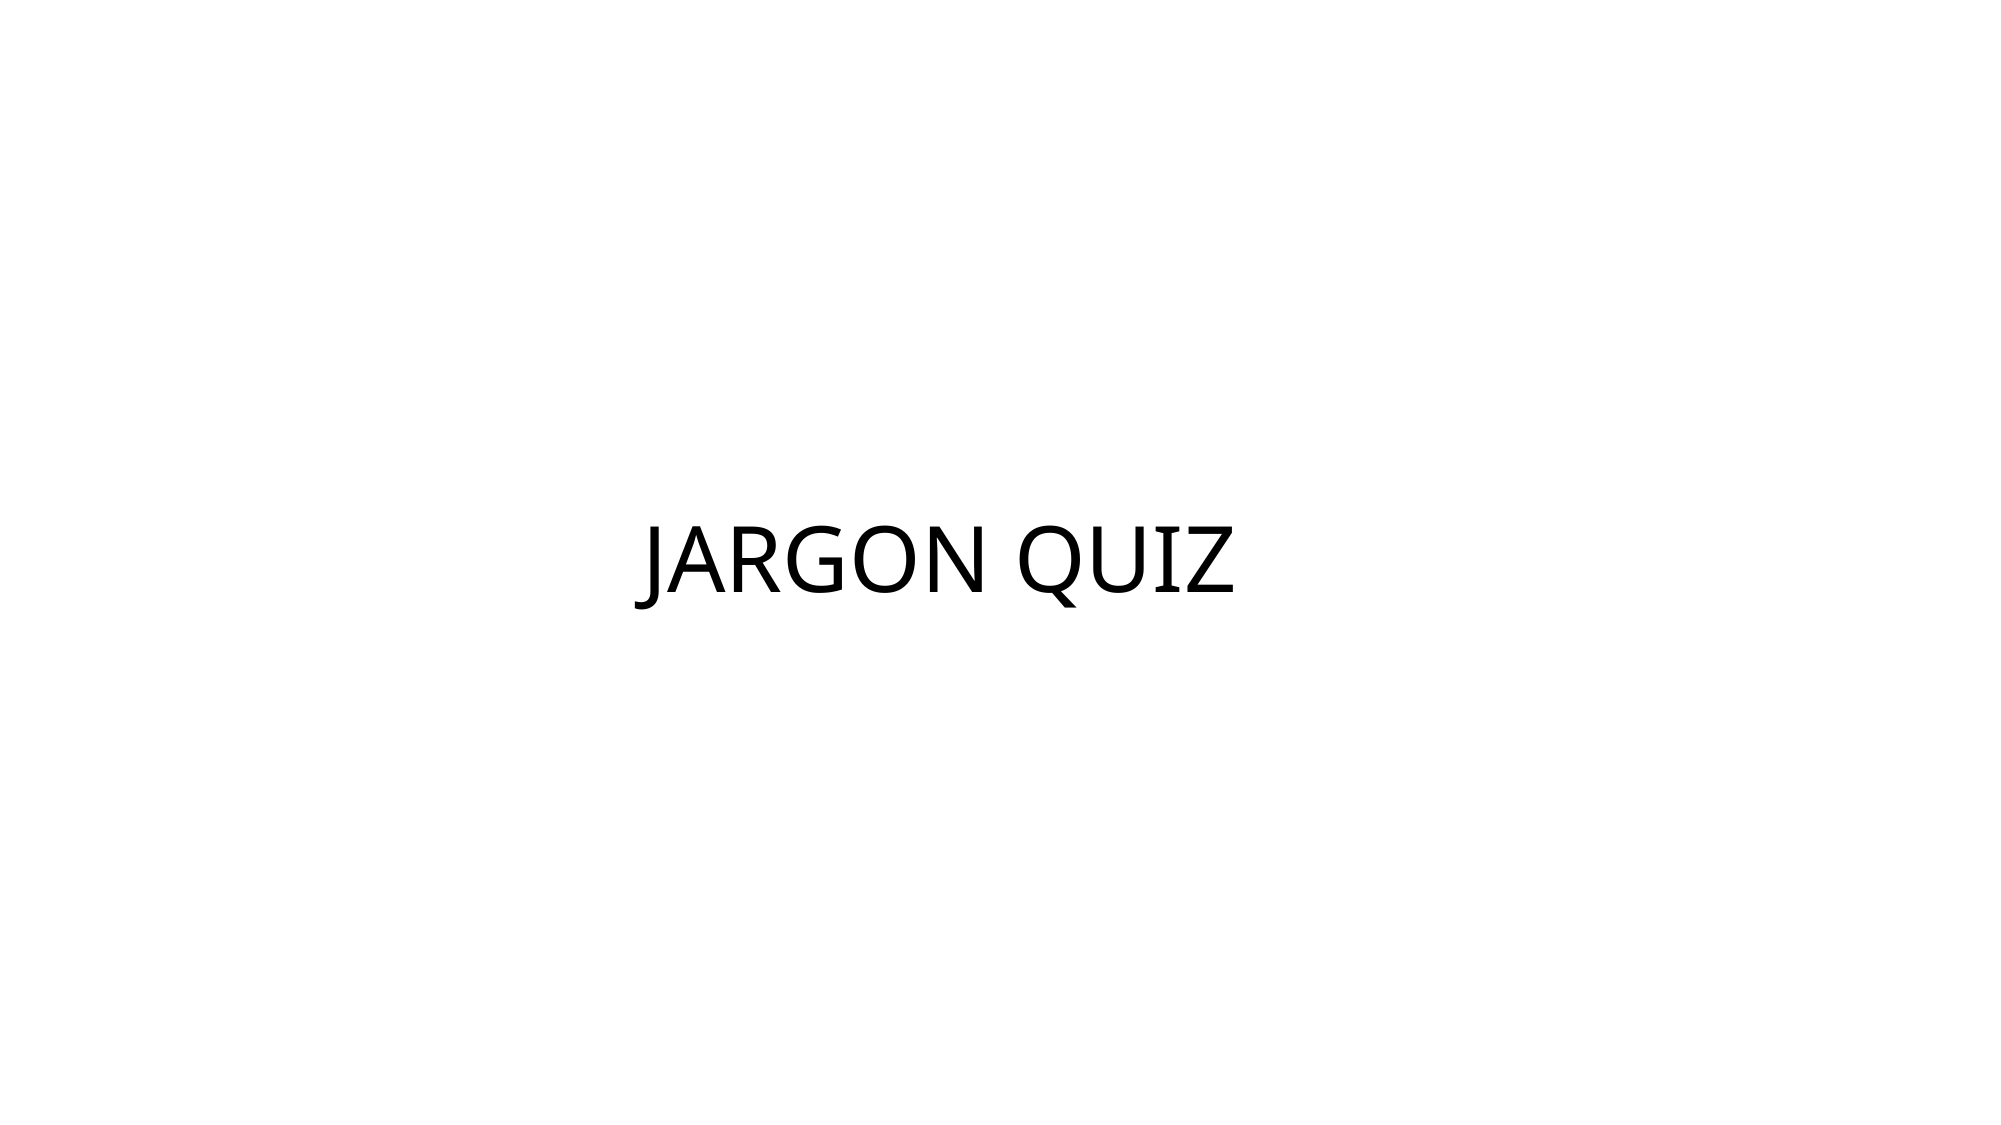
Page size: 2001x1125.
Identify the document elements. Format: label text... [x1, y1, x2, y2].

title JARGON QUIZ [77, 453, 1803, 672]
